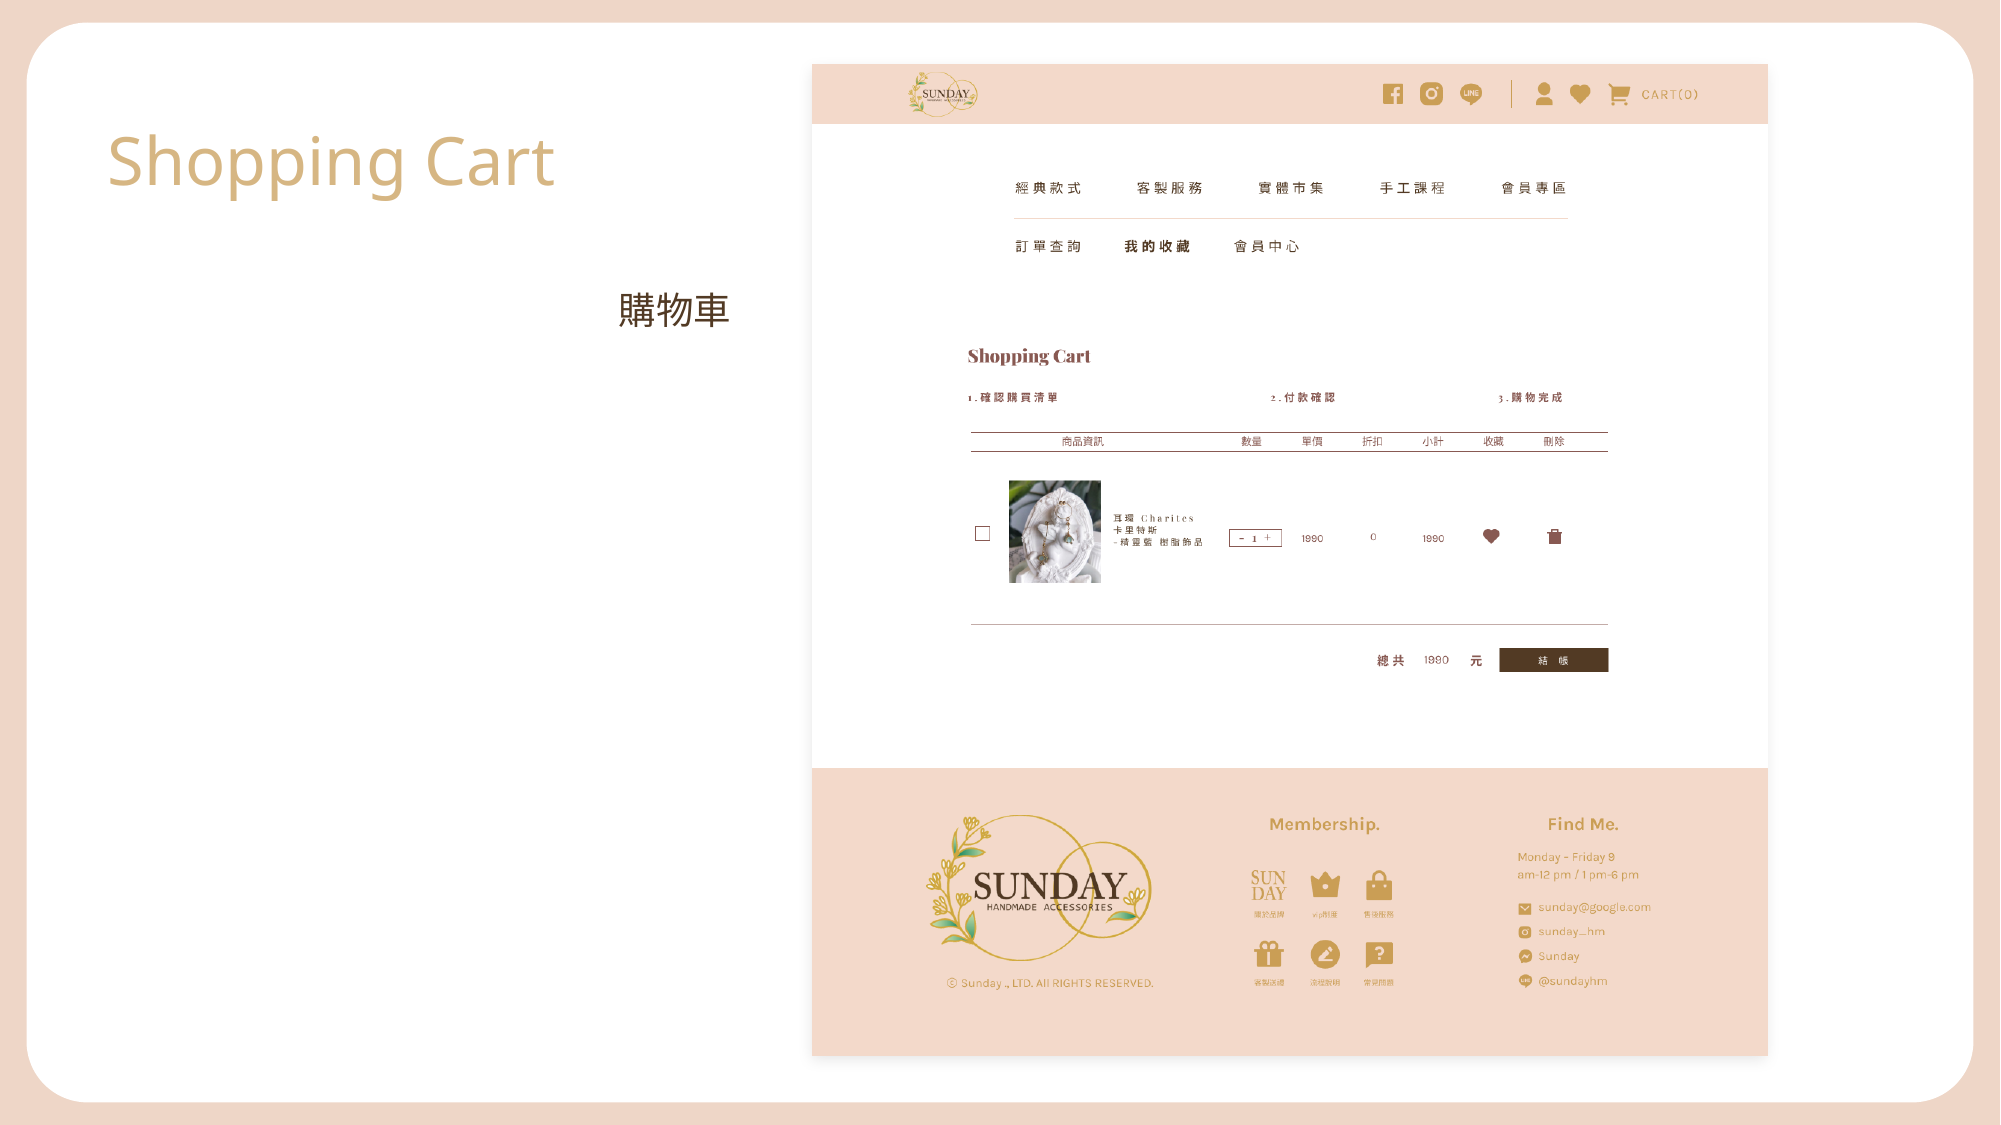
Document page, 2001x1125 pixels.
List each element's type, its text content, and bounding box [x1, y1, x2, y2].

picture [812, 64, 1768, 1056]
text_box 購物車 [603, 241, 812, 384]
text_box [25, 21, 1975, 1104]
text_box Shopping Cart [92, 93, 804, 236]
